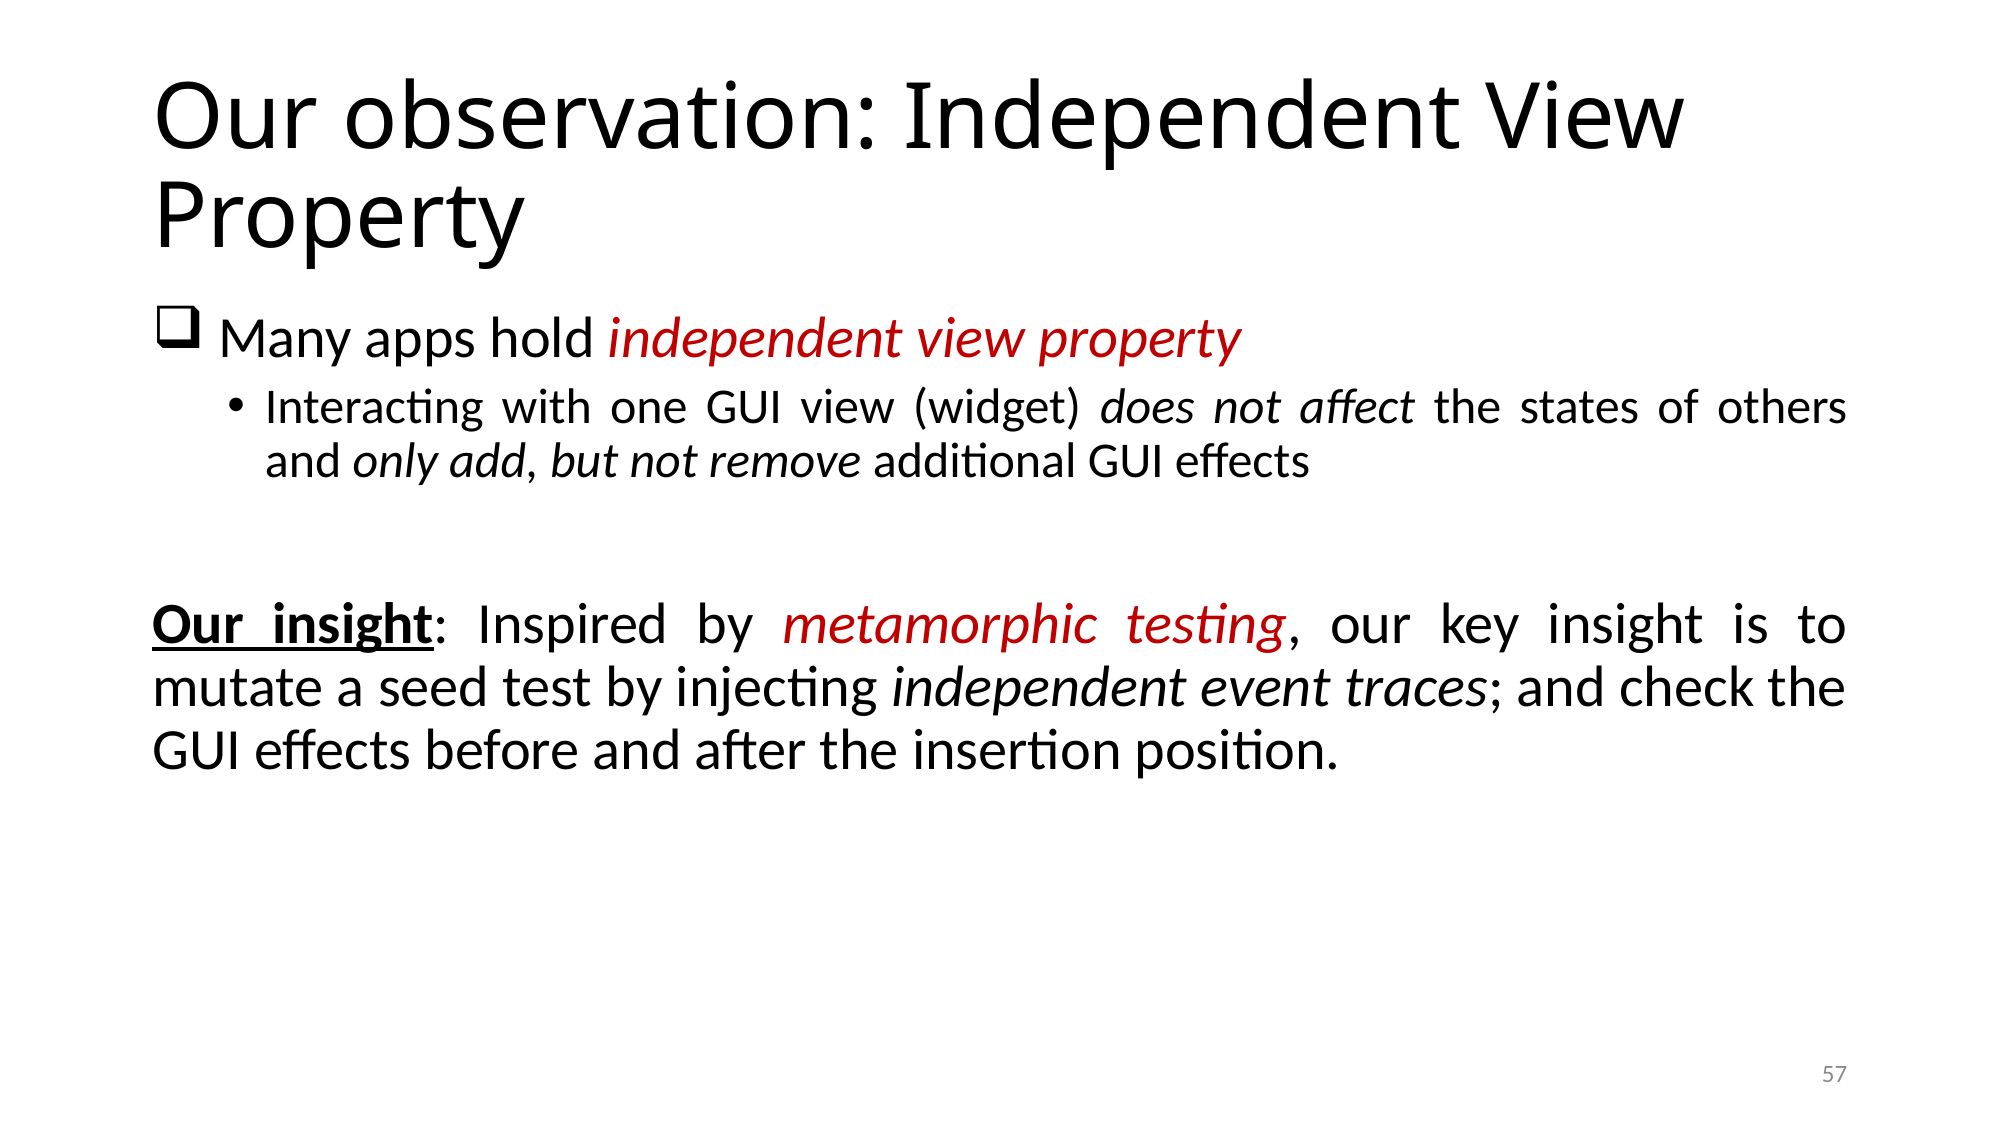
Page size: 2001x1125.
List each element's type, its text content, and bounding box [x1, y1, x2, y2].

list Many apps hold independent view property Interacting with one GUI view (widget) does not affect the states of others and only add, but not remove additional GUI effects Our insight: Inspired by metamorphic testing, our key insight is to mutate a seed test by injecting independent event traces; and check the GUI effects before and after the insertion position. [137, 299, 1863, 1014]
title Our observation: Independent View Property [137, 59, 1863, 278]
slide_number 57 [1412, 1042, 1863, 1103]
